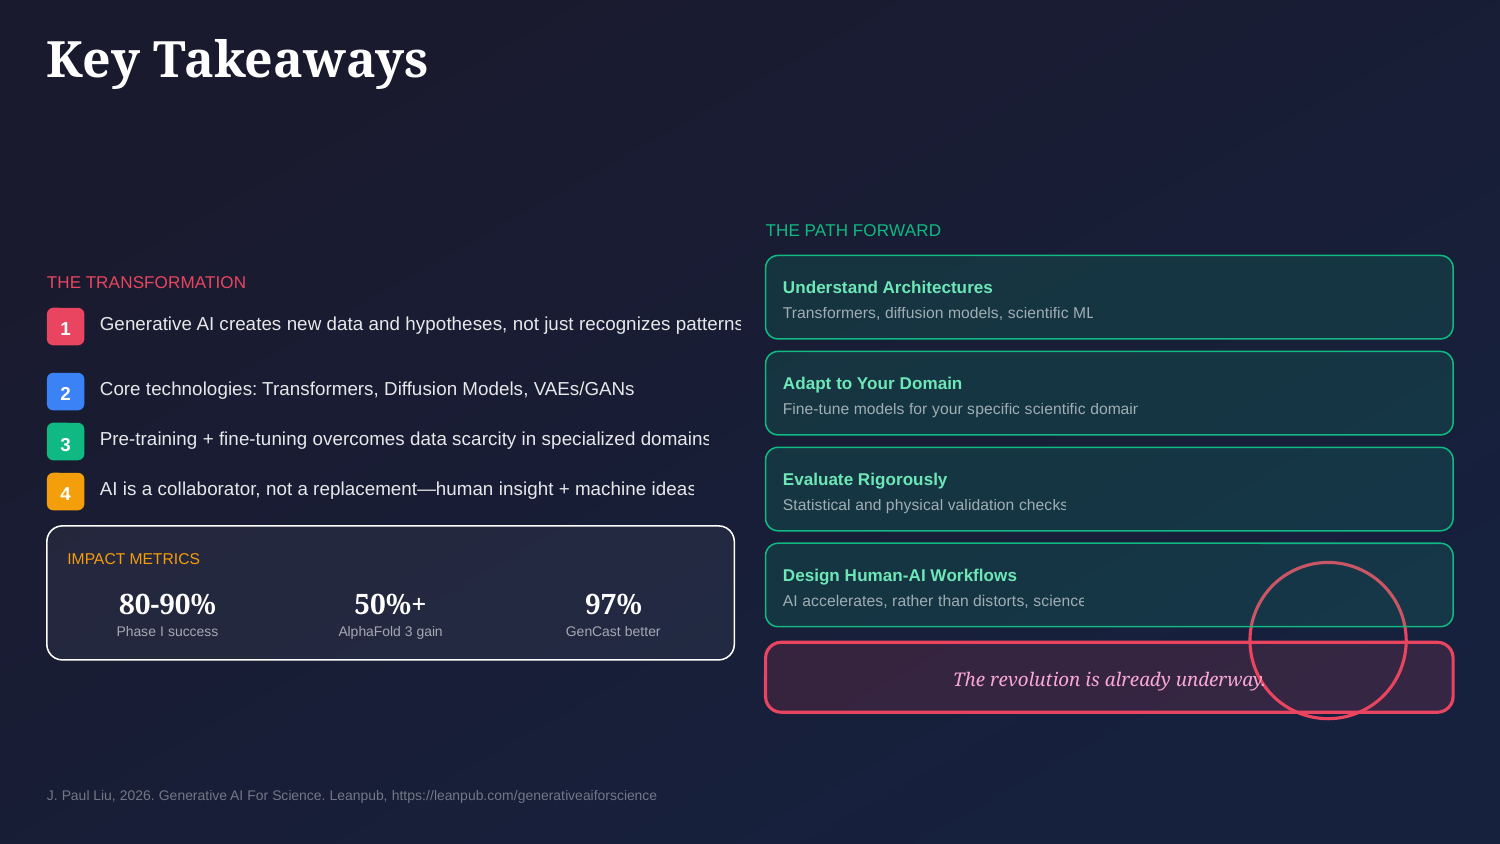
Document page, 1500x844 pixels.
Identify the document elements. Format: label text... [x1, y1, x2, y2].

text_box 97% [511, 580, 717, 619]
text_box 4 [60, 478, 71, 505]
text_box Design Human-AI Workflows [782, 560, 1449, 585]
text_box THE TRANSFORMATION [46, 268, 749, 293]
text_box IMPACT METRICS [67, 546, 727, 568]
text_box [765, 543, 1454, 627]
text_box [46, 307, 85, 346]
text_box Phase I success [65, 619, 271, 640]
text_box Generative AI creates new data and hypotheses, not just recognizes patterns [99, 307, 747, 361]
text_box THE PATH FORWARD [765, 215, 1467, 240]
text_box Core technologies: Transformers, Diffusion Models, VAEs/GANs [99, 372, 643, 399]
text_box GenCast better [511, 619, 717, 640]
text_box 3 [60, 428, 71, 455]
text_box J. Paul Liu, 2026. Generative AI For Science. Leanpub, https://leanpub.com/generativeaiforscience [46, 783, 674, 804]
text_box Pre-training + fine-tuning overcomes data scarcity in specialized domains [99, 422, 720, 449]
text_box [1249, 627, 1407, 642]
text_box AI is a collaborator, not a replacement—human insight + machine ideas [99, 472, 705, 499]
text_box Understand Architectures [782, 272, 1449, 297]
text_box 2 [60, 378, 71, 405]
text_box [46, 372, 85, 411]
text_box Transformers, diffusion models, scientific ML [782, 299, 1449, 322]
text_box [765, 255, 1454, 339]
picture [0, 0, 1500, 844]
text_box [765, 351, 1454, 435]
text_box AlphaFold 3 gain [288, 619, 494, 640]
text_box [765, 642, 1454, 713]
text_box Evaluate Rigorously [782, 464, 1449, 489]
text_box Statistical and physical validation checks [782, 491, 1449, 514]
text_box [1298, 713, 1358, 719]
text_box 1 [60, 313, 71, 340]
text_box Adapt to Your Domain [782, 368, 1449, 393]
text_box 50%+ [288, 580, 494, 619]
text_box [46, 525, 735, 660]
text_box The revolution is already underway. [781, 664, 1438, 691]
text_box 80-90% [65, 580, 271, 619]
text_box Key Takeaways [46, 37, 766, 88]
text_box [46, 422, 85, 461]
text_box [46, 472, 85, 511]
text_box [765, 447, 1454, 531]
text_box AI accelerates, rather than distorts, science [782, 587, 1449, 610]
text_box Fine-tune models for your specific scientific domain [782, 395, 1449, 418]
